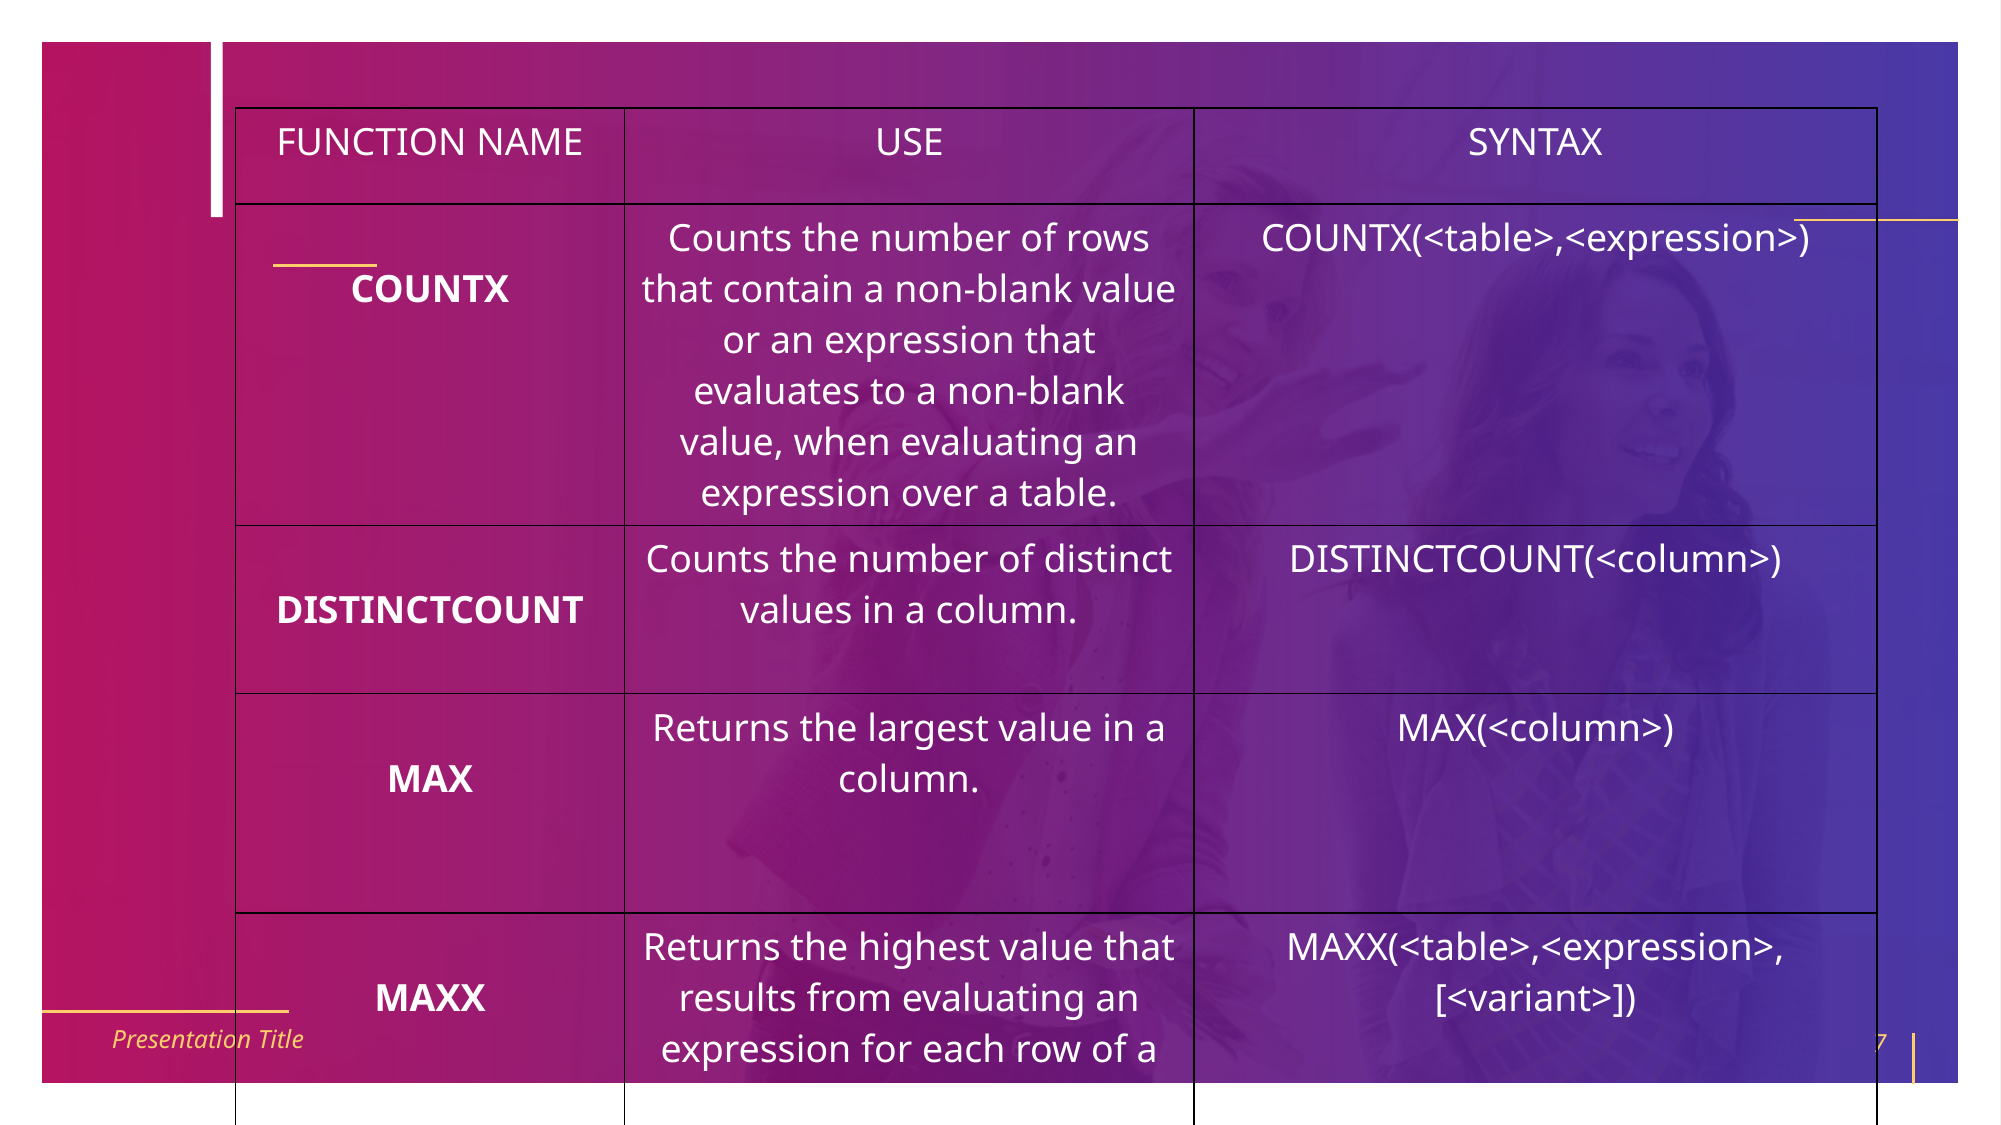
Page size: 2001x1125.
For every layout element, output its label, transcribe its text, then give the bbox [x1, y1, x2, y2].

table_header SYNTAX [1195, 109, 1876, 203]
table_cell Counts the number of distinct values in a column. [625, 526, 1193, 693]
table_cell COUNTX [236, 205, 624, 525]
table_header USE [625, 109, 1193, 203]
table_cell Returns the largest value in a column. [625, 694, 1193, 912]
table_cell Returns the highest value that results from evaluating an expression for each row of a table. [625, 914, 1193, 1125]
footer Presentation Title [96, 1010, 235, 1071]
slide_number 7 [1878, 1015, 1902, 1075]
table_cell Counts the number of rows that contain a non-blank value or an expression that evaluates to a non-blank value, when evaluating an expression over a table. [625, 205, 1193, 525]
table_header FUNCTION NAME [236, 109, 624, 203]
table_cell MAXX [236, 914, 624, 1125]
table_cell MAXX(<table>,<expression>,[<variant>]) [1195, 914, 1876, 1125]
table_cell DISTINCTCOUNT(<column>) [1195, 526, 1876, 693]
table_cell COUNTX(<table>,<expression>) [1195, 205, 1876, 525]
table_cell DISTINCTCOUNT [236, 526, 624, 693]
table_cell MAX(<column>) [1195, 694, 1876, 912]
table_cell MAX [236, 694, 624, 912]
